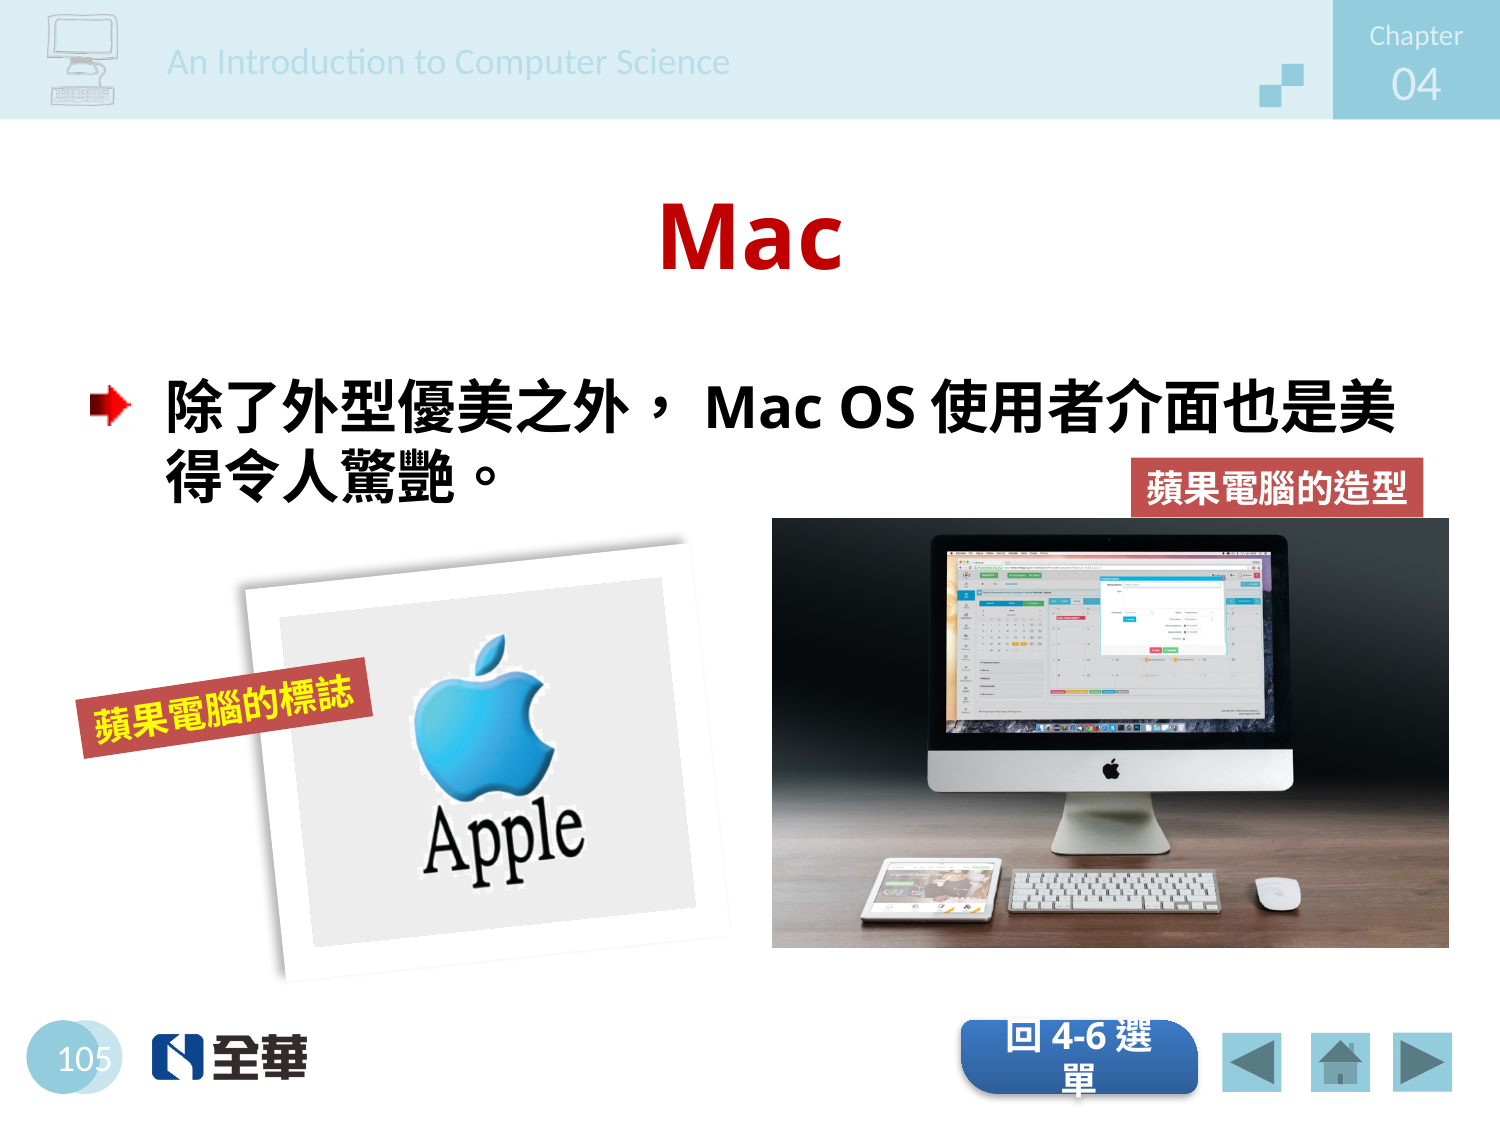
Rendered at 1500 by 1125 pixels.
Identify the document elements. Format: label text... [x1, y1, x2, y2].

picture [152, 1034, 307, 1080]
list 除了外型優美之外，Mac OS使用者介面也是美得令人驚艷。 [75, 363, 1425, 1005]
text_box 蘋果電腦的標誌 [75, 668, 290, 759]
title Mac [75, 138, 1425, 327]
picture [47, 14, 118, 106]
text_box 回4-6選單 [961, 1020, 1198, 1094]
picture [90, 385, 131, 426]
picture [280, 578, 695, 947]
text_box 蘋果電腦的造型 [1131, 457, 1424, 516]
picture [771, 517, 1449, 948]
